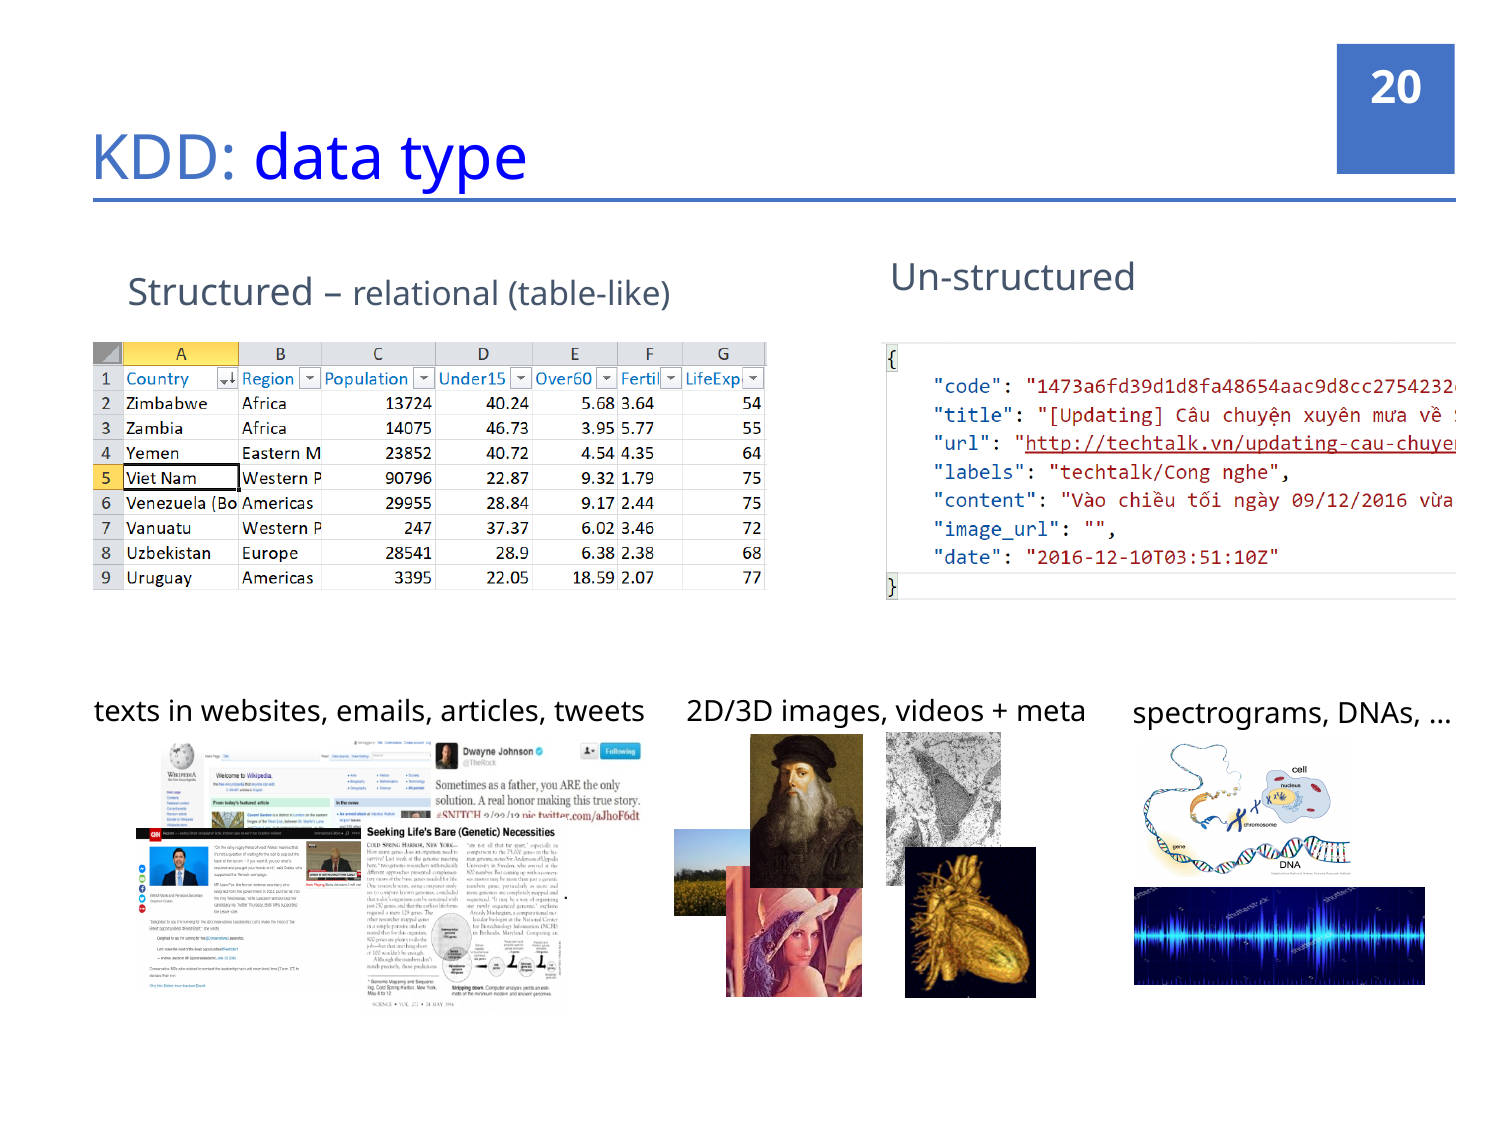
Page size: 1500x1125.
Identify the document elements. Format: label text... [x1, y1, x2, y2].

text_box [36, 684, 1476, 1013]
list Structured – relational (table-like) [75, 260, 727, 593]
picture [881, 341, 1457, 603]
title KDD: data type [75, 75, 1463, 200]
text_box Un-structured [837, 245, 1425, 625]
text_box [1311, 174, 1488, 338]
picture [92, 341, 768, 591]
slide_number 20 [1354, 59, 1438, 120]
